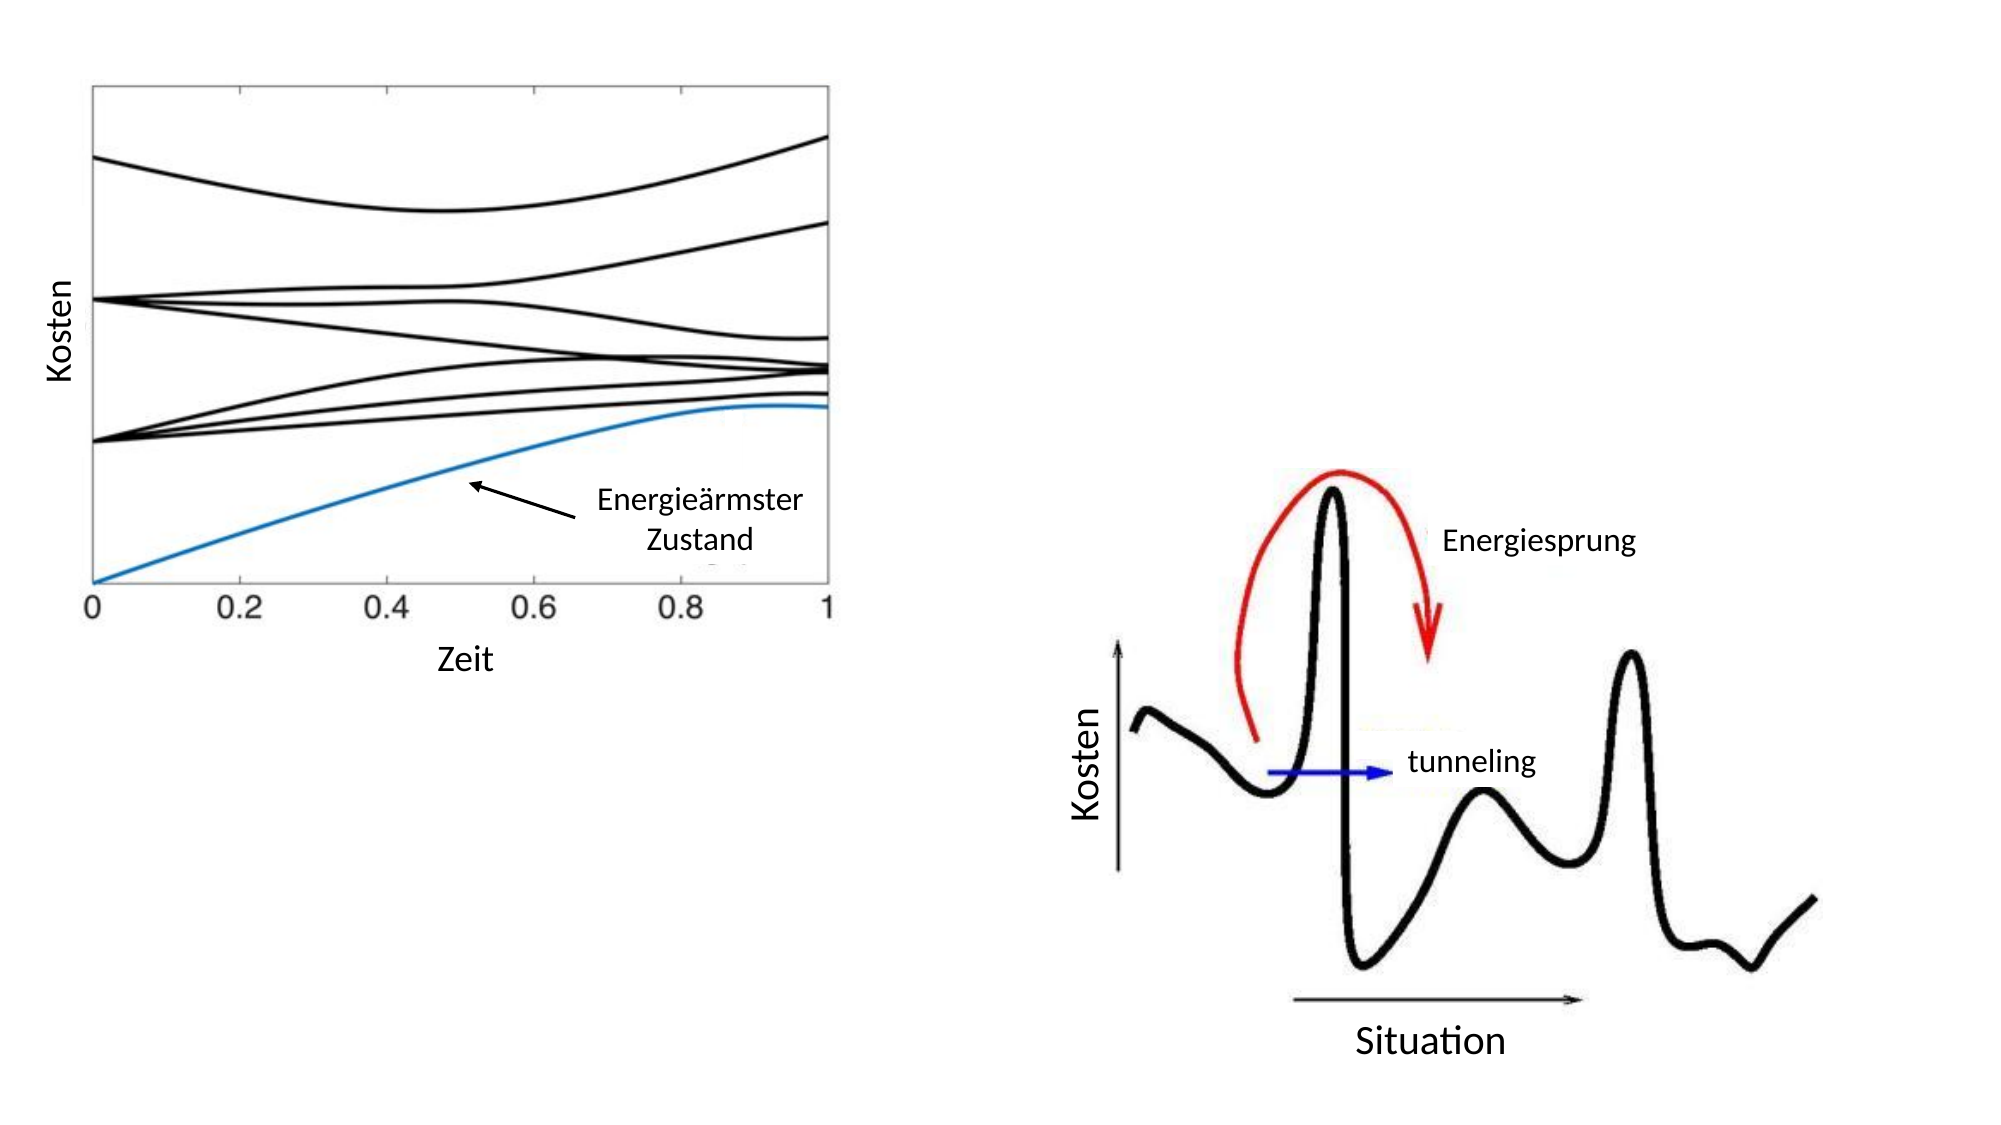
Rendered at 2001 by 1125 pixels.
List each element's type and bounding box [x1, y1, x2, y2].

text_box [1049, 468, 1823, 1071]
text_box [25, 79, 870, 688]
